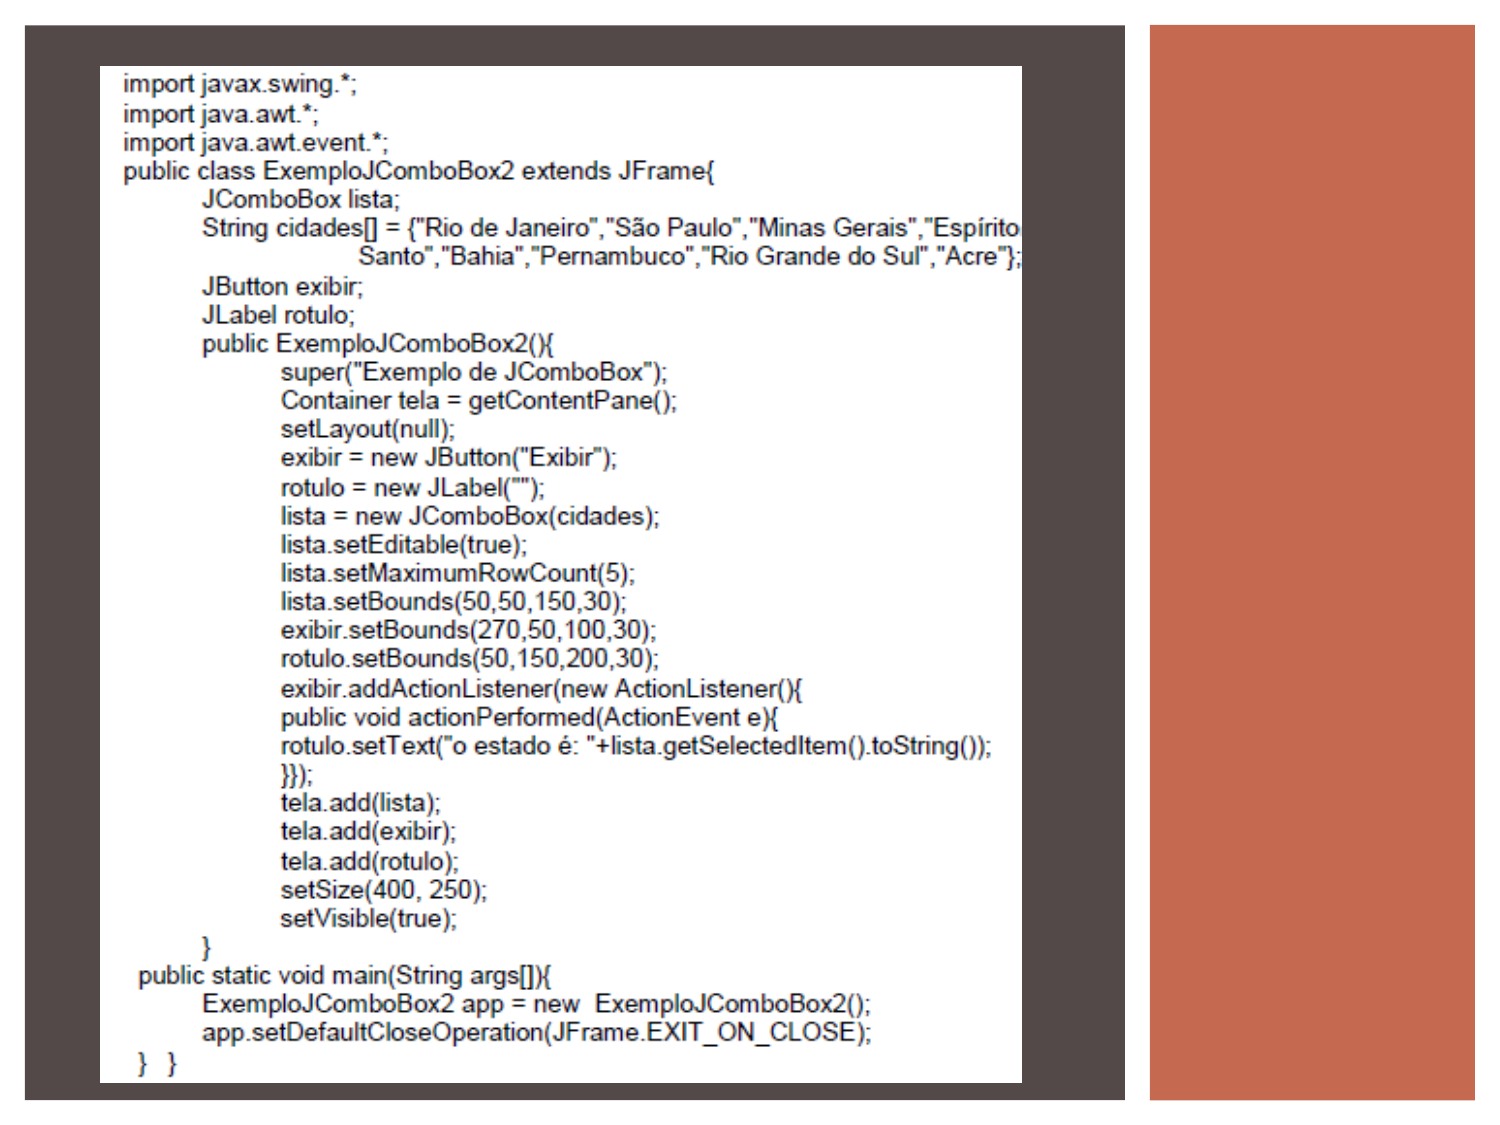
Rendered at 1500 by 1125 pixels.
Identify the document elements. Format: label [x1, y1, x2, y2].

picture [100, 66, 1022, 1083]
